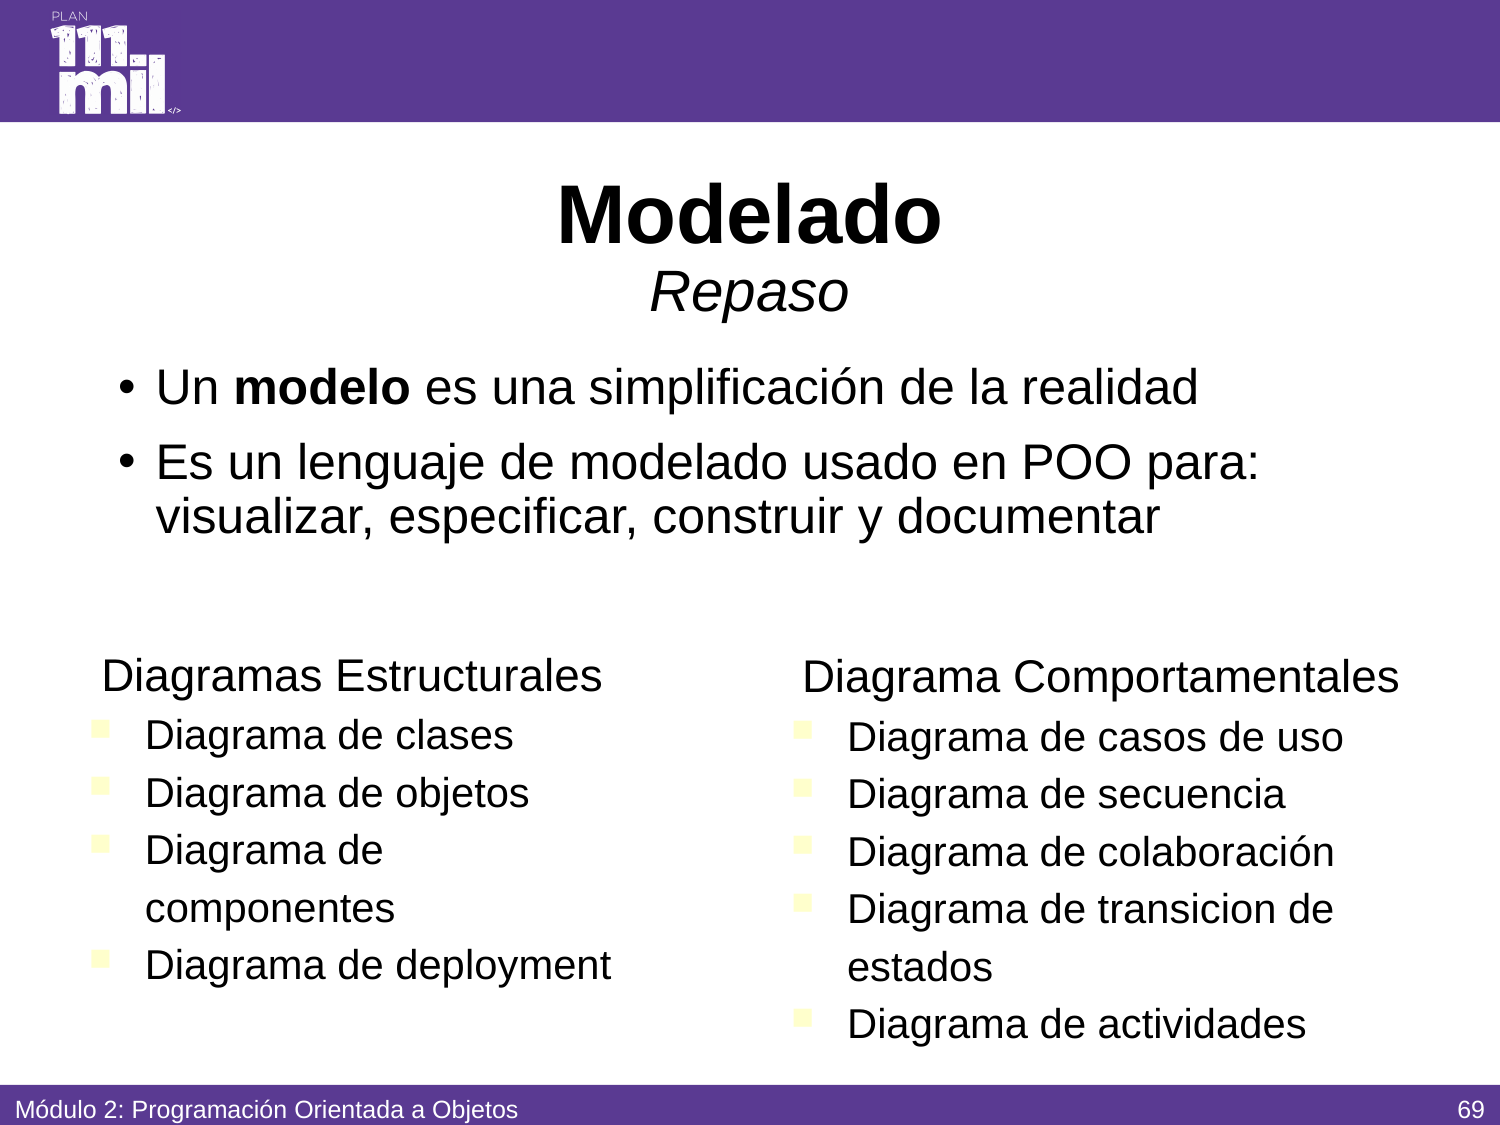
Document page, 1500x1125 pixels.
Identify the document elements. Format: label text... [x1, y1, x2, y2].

footer Módulo 2: Programación Orientada a Objetos [0, 1078, 73, 1125]
title Modelado Repaso [103, 147, 1397, 348]
text_box Diagramas Estructurales Diagrama de clases Diagrama de objetos Diagrama de componentes Diagrama de deployment [73, 629, 631, 1125]
text_box Diagrama Comportamentales Diagrama de casos de uso Diagrama de secuencia Diagrama de colaboración Diagrama de transicion de estados Diagrama de actividades [776, 631, 1427, 1125]
list Un modelo es una simplificación de la realidad Es un lenguaje de modelado usado en POO para: visualizar, especificar, construir y documentar [103, 354, 1397, 1069]
slide_number 68 [1427, 1078, 1500, 1125]
